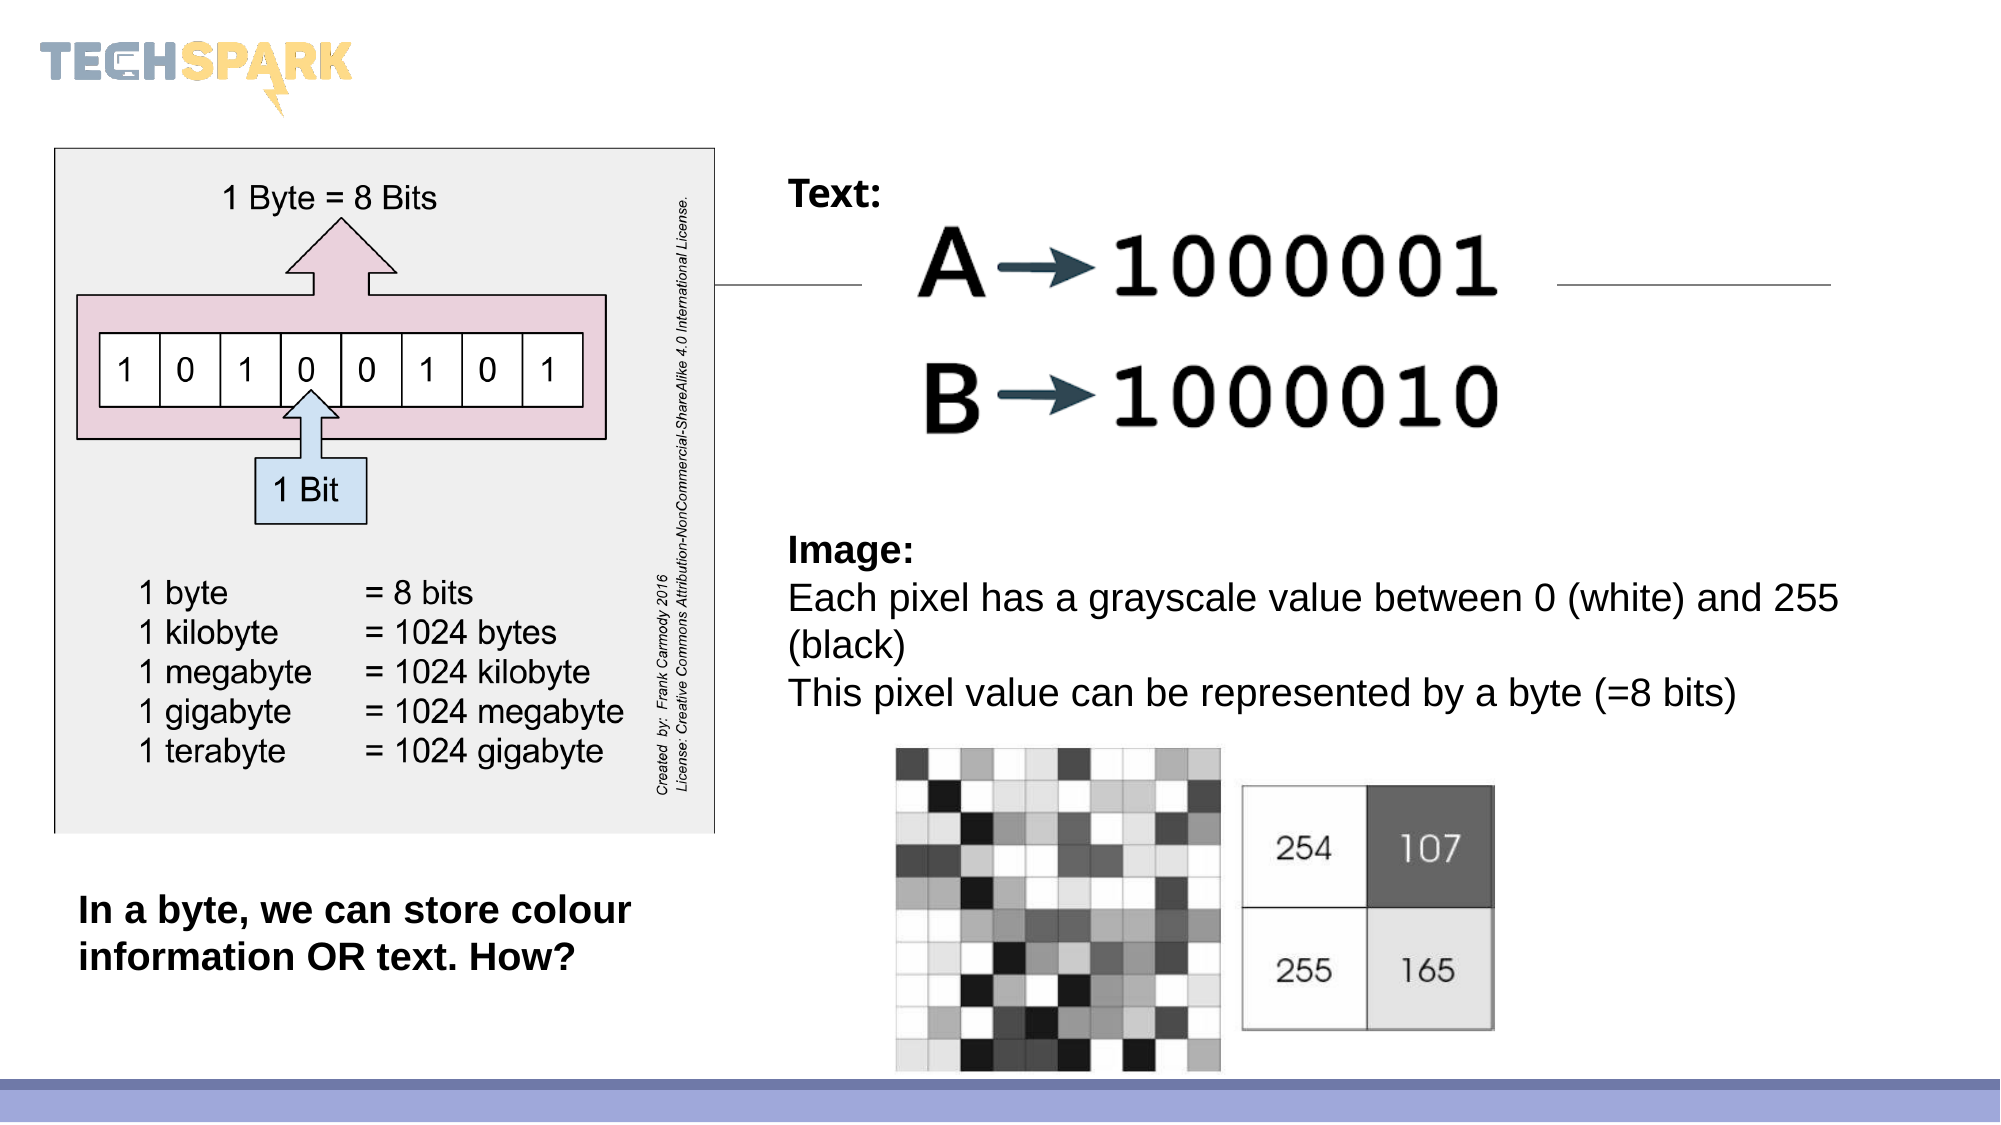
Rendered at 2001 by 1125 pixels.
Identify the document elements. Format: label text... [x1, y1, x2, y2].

text_box Text: [767, 147, 860, 236]
picture [861, 147, 1558, 539]
text_box In a byte, we can store colour information OR text. How? [58, 863, 751, 999]
picture [54, 147, 716, 834]
picture [34, 35, 357, 118]
picture [885, 735, 1507, 1079]
text_box Image: Each pixel has a grayscale value between 0 (white) and 255 (black) This pixel value can be represented by a byte (=8 bits) [767, 504, 1961, 782]
